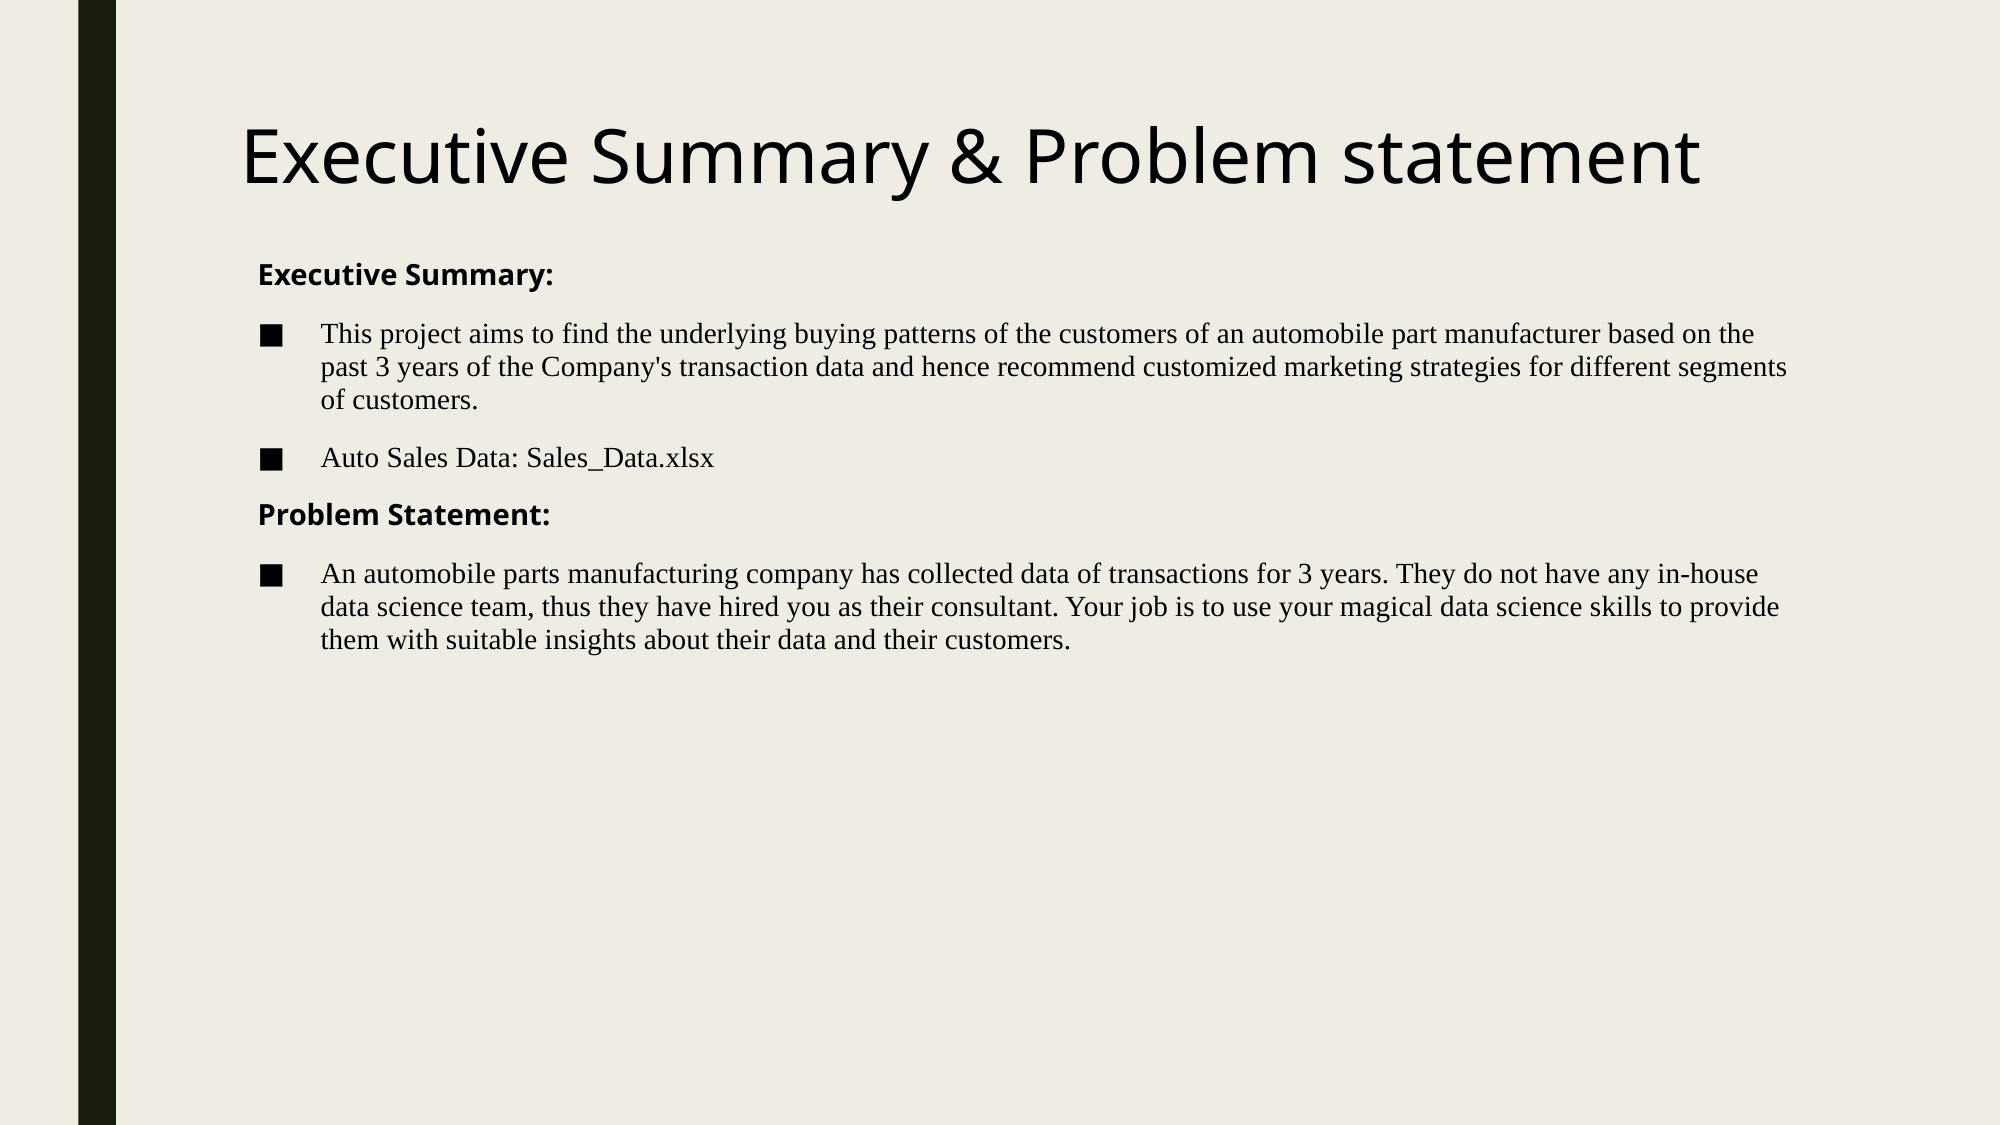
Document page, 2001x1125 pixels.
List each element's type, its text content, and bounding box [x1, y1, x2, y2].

title Executive Summary & Problem statement [225, 112, 1927, 357]
list Executive Summary: This project aims to find the underlying buying patterns of the customers of an automobile part manufacturer based on the past 3 years of the Company's transaction data and hence recommend customized marketing strategies for different segments of customers. Auto Sales Data: Sales_Data.xlsx Problem Statement: An automobile parts manufacturing company has collected data of transactions for 3 years. They do not have any in-house data science team, thus they have hired you as their consultant. Your job is to use your magical data science skills to provide them with suitable insights about their data and their customers. [242, 251, 1818, 839]
